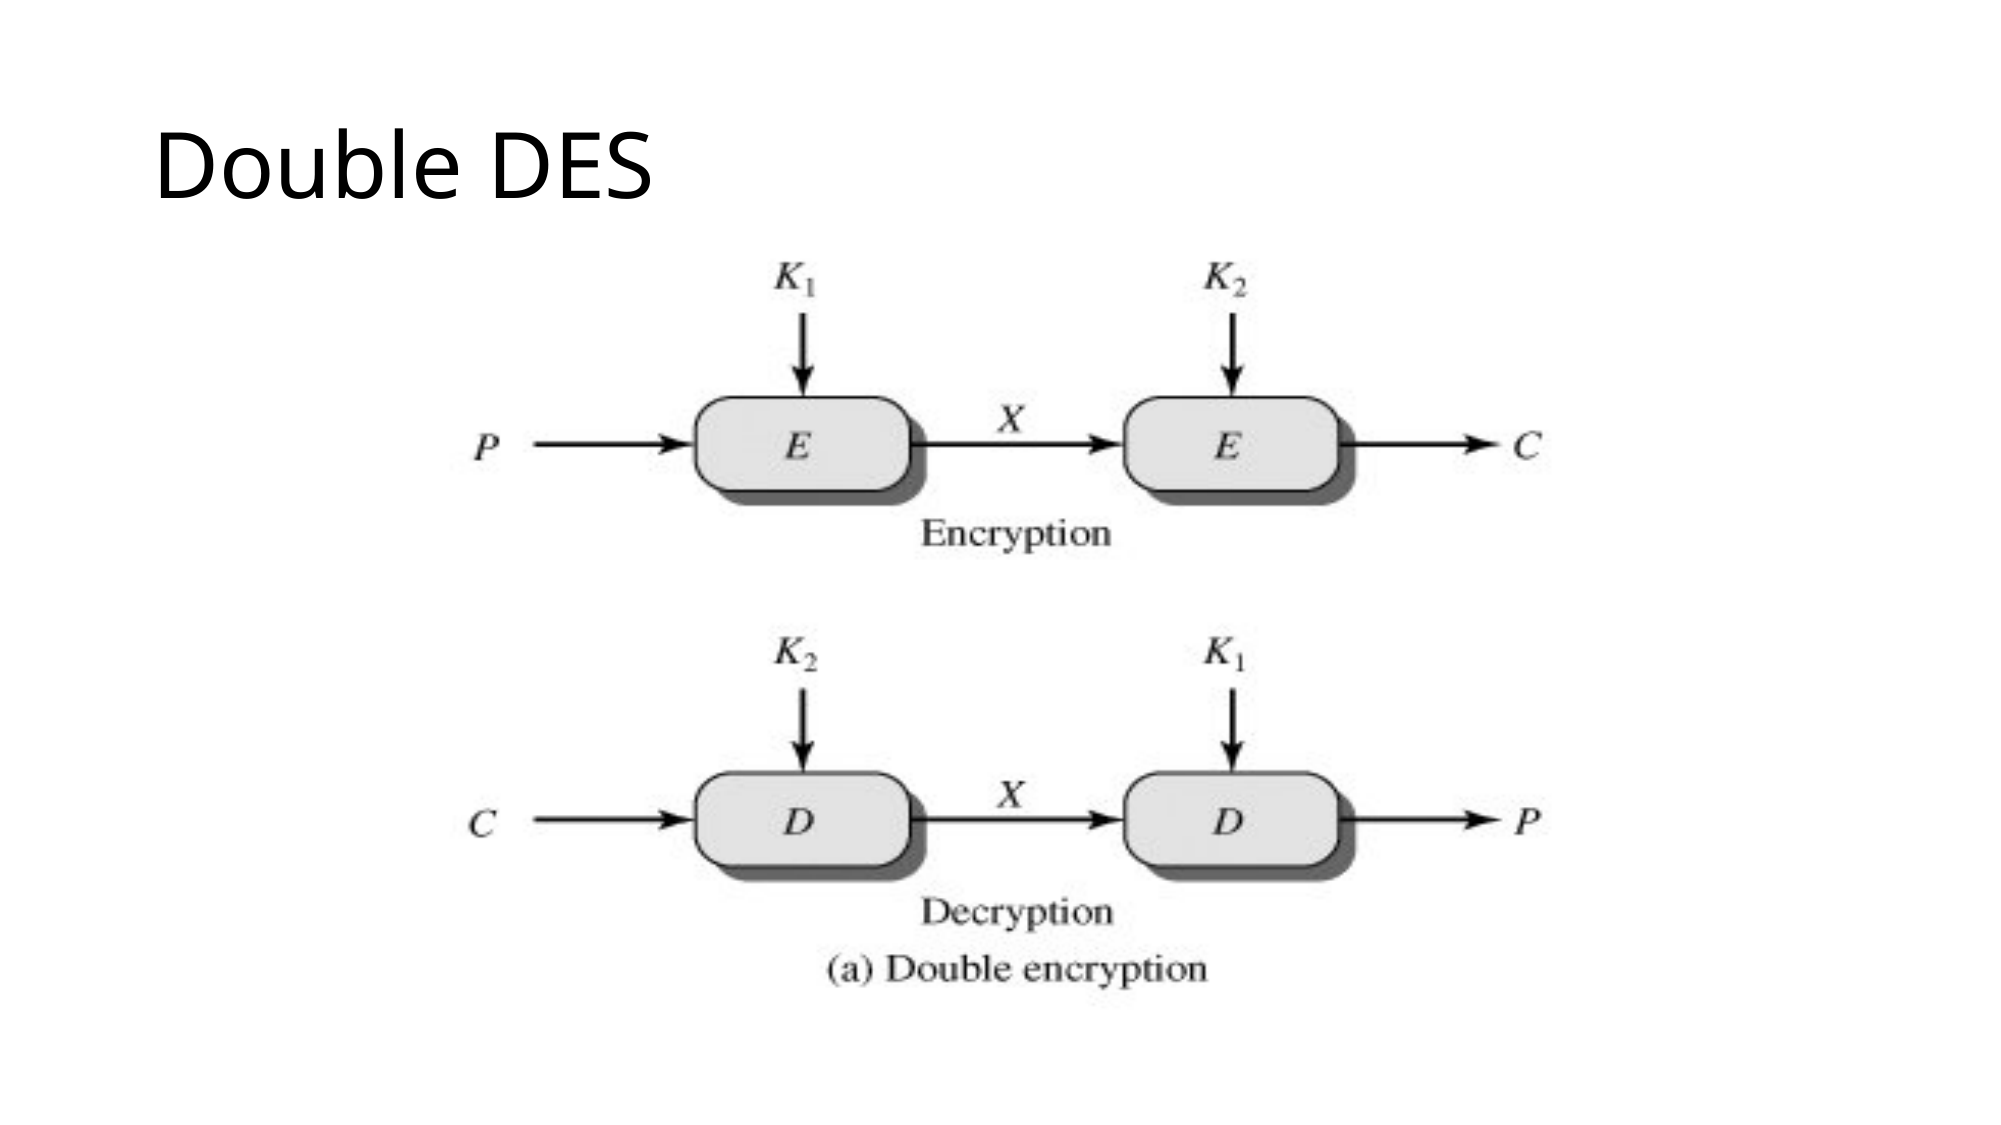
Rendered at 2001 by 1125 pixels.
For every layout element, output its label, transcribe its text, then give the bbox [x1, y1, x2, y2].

picture [338, 231, 1662, 1012]
title Double DES [137, 59, 1863, 278]
